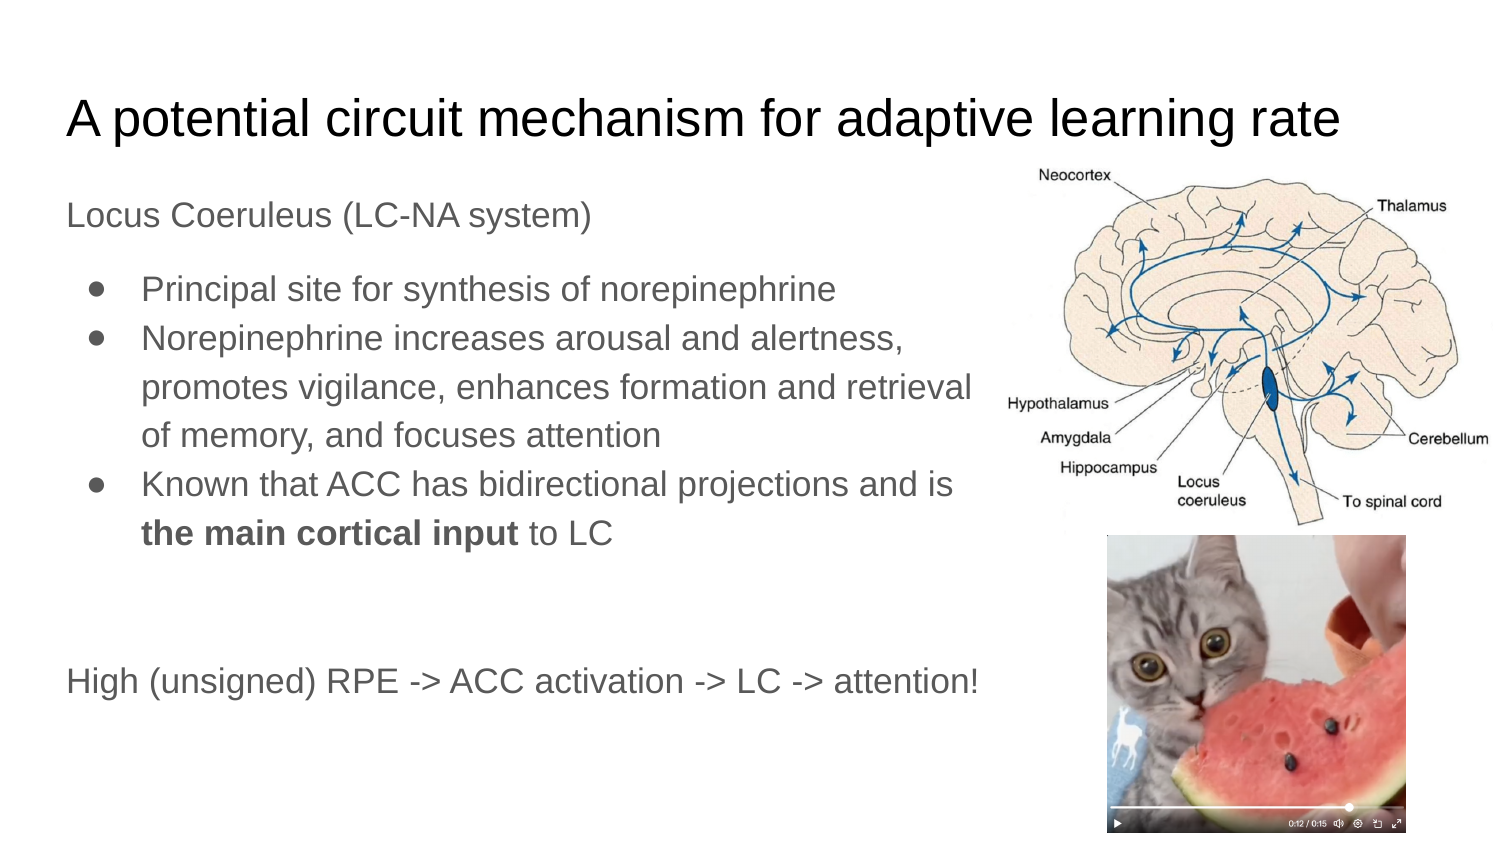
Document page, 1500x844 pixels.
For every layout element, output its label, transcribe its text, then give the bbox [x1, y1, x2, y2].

picture [1004, 162, 1493, 834]
list Locus Coeruleus (LC-NA system) Principal site for synthesis of norepinephrine Norepinephrine increases arousal and alertness, promotes vigilance, enhances formation and retrieval of memory, and focuses attention Known that ACC has bidirectional projections and is the main cortical input to LC High (unsigned) RPE -> ACC activation -> LC -> attention! [51, 170, 1005, 826]
title A potential circuit mechanism for adaptive learning rate [51, 68, 1449, 163]
